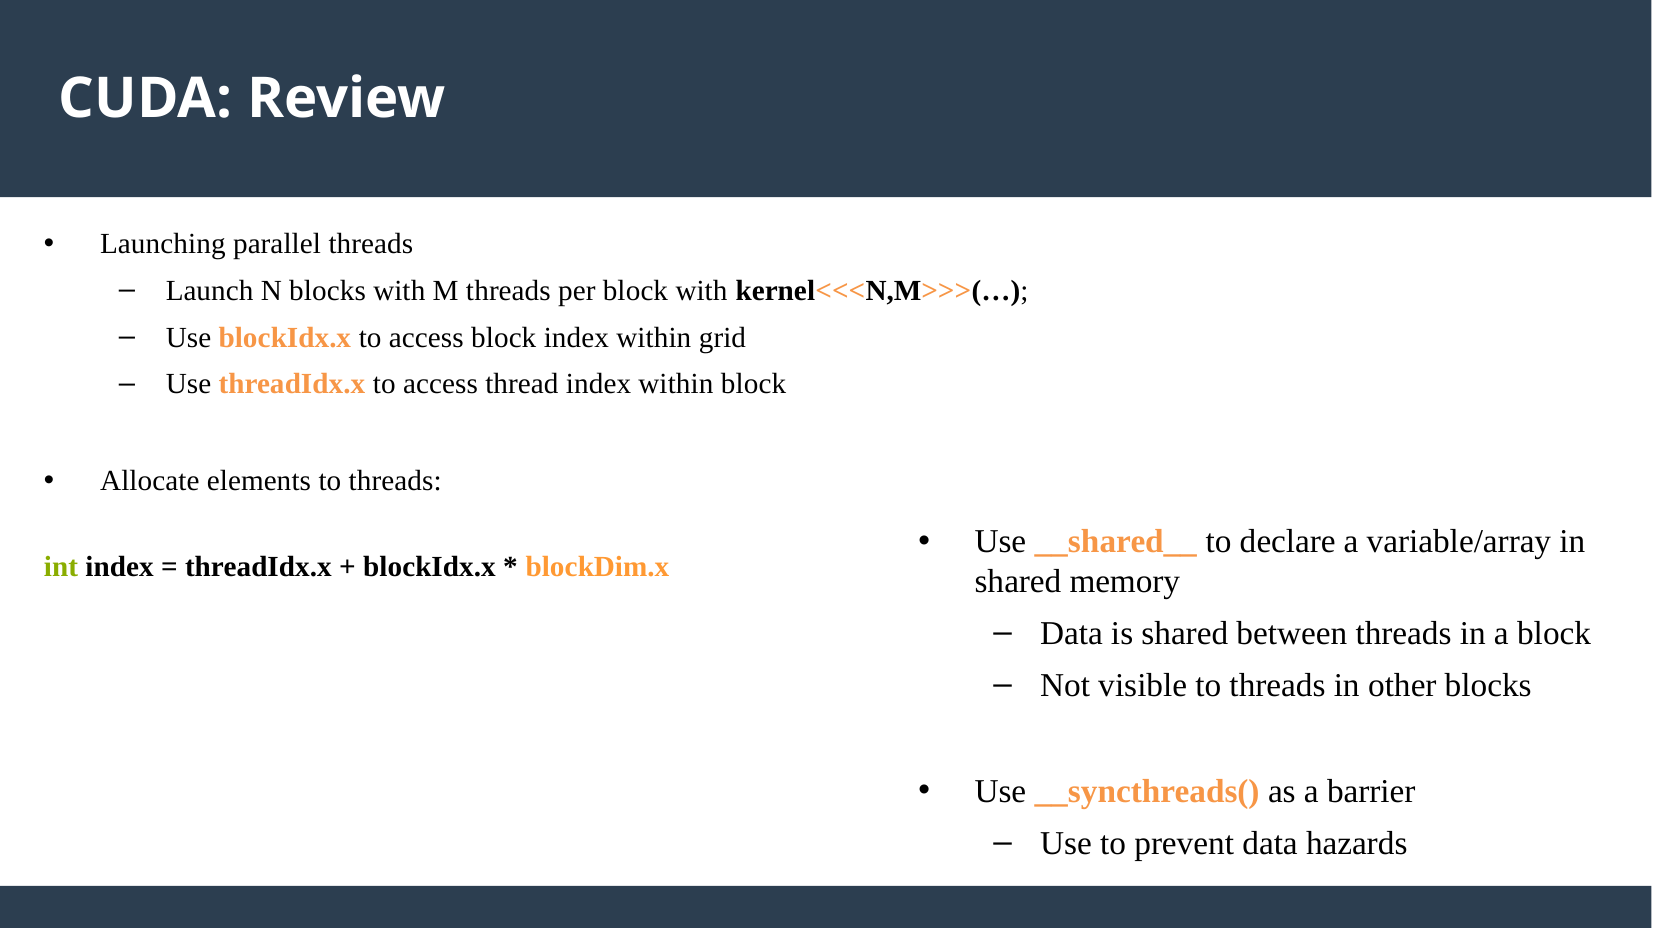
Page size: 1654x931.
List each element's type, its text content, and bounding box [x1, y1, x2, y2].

text_box Launching parallel threads Launch N blocks with M threads per block with kernel<<<N,M>>>(…); Use blockIdx.x to access block index within grid Use threadIdx.x to access thread index within block Allocate elements to threads: int index = threadIdx.x + blockIdx.x * blockDim.x; [29, 217, 1122, 591]
text_box CUDA: Review [58, 37, 1593, 153]
text_box Use __shared__ to declare a variable/array in shared memory Data is shared between threads in a block Not visible to threads in other blocks Use __syncthreads() as a barrier Use to prevent data hazards [903, 512, 1612, 856]
